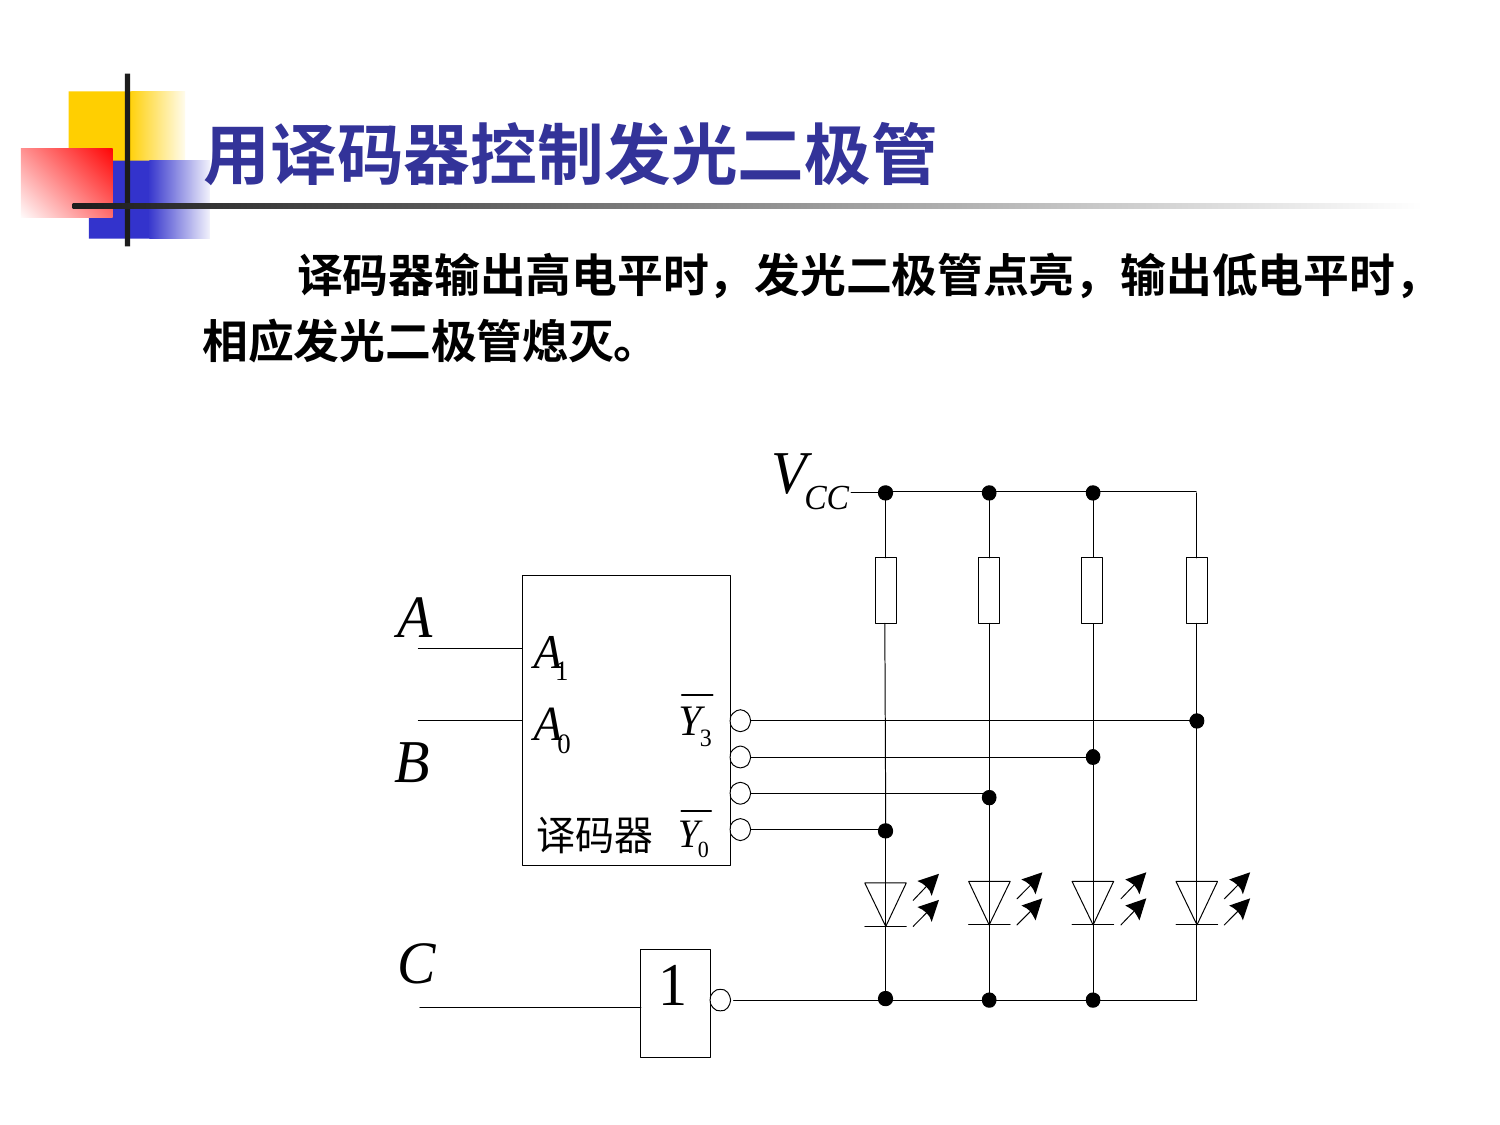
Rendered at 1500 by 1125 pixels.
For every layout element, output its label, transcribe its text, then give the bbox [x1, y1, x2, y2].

title 用译码器控制发光二极管 [188, 12, 1468, 200]
text_box 译码器输出高电平时，发光二极管点亮，输出低电平时，相应发光二极管熄灭。 [187, 228, 1463, 375]
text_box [374, 422, 1300, 1065]
